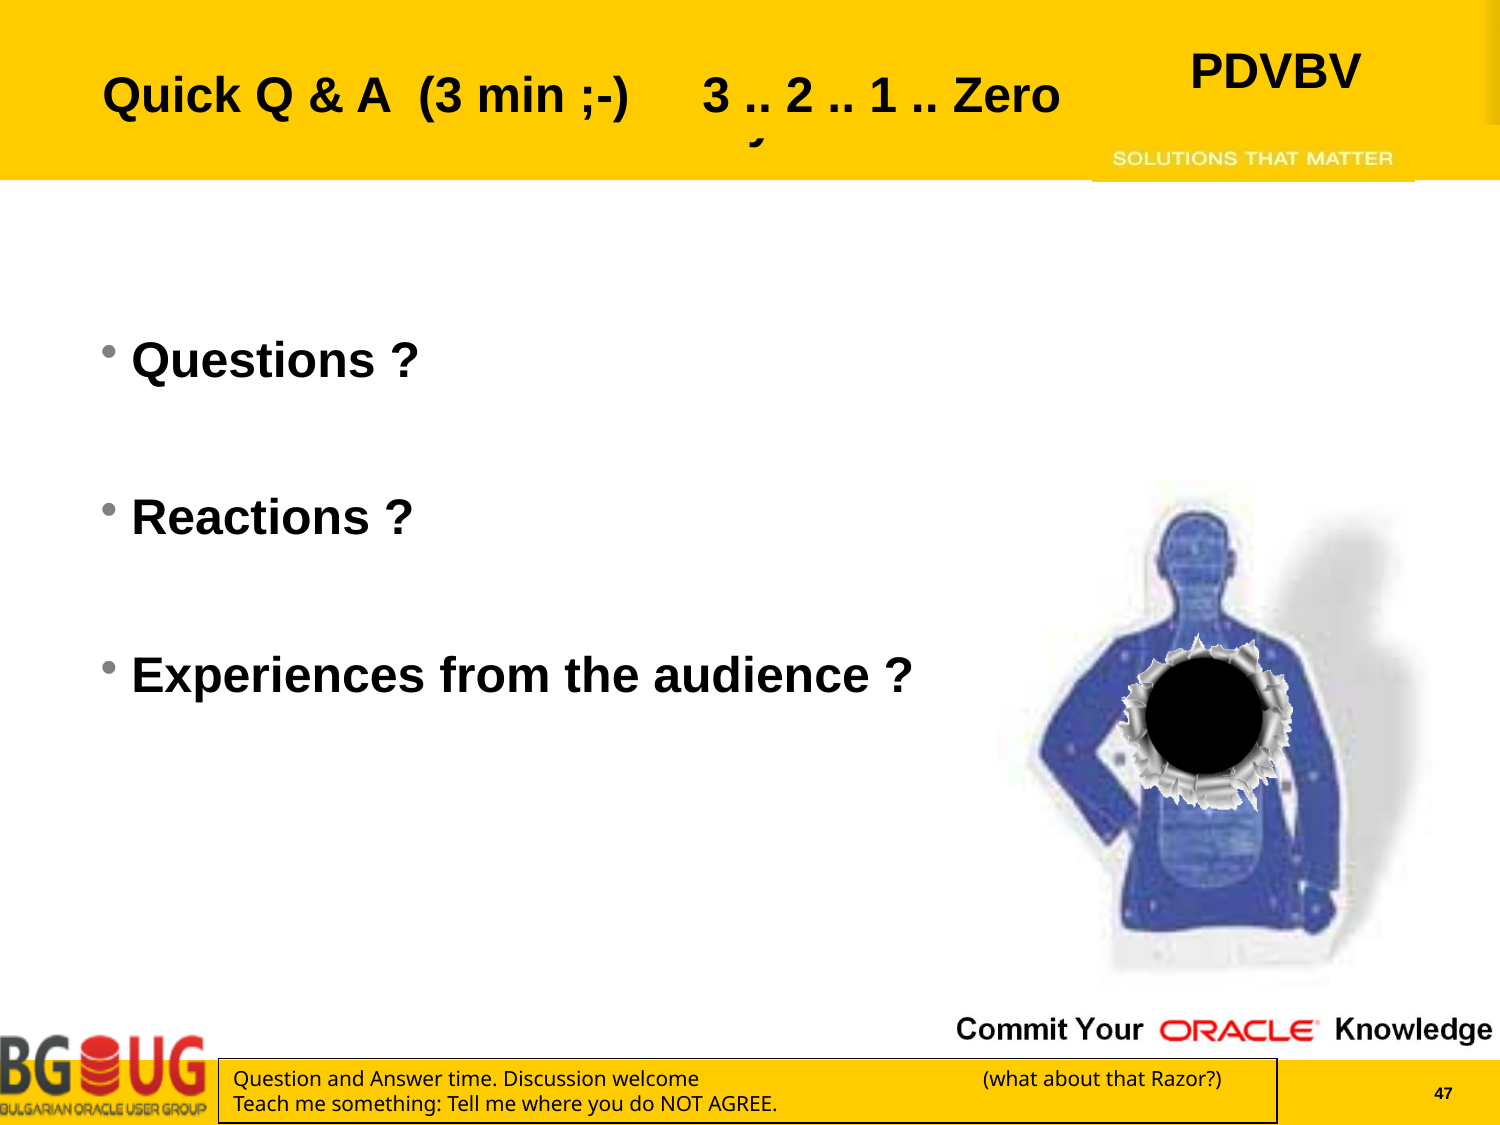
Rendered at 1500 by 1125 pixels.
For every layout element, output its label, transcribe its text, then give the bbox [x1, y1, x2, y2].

slide_number 47 [1409, 1074, 1468, 1100]
picture [1092, 137, 1415, 182]
text_box Question and Answer time. Discussion welcome (what about that Razor?) Teach me something: Tell me where you do NOT AGREE. [218, 1058, 1278, 1123]
list Questions ? Reactions ? Experiences from the audience ? [85, 241, 1445, 999]
picture [0, 1034, 207, 1121]
picture [1160, 0, 1500, 125]
picture [997, 479, 1459, 995]
title Quick Q & A (3 min ;-) 3 .. 2 .. 1 .. Zero [86, 45, 1093, 139]
picture [952, 1011, 1500, 1050]
